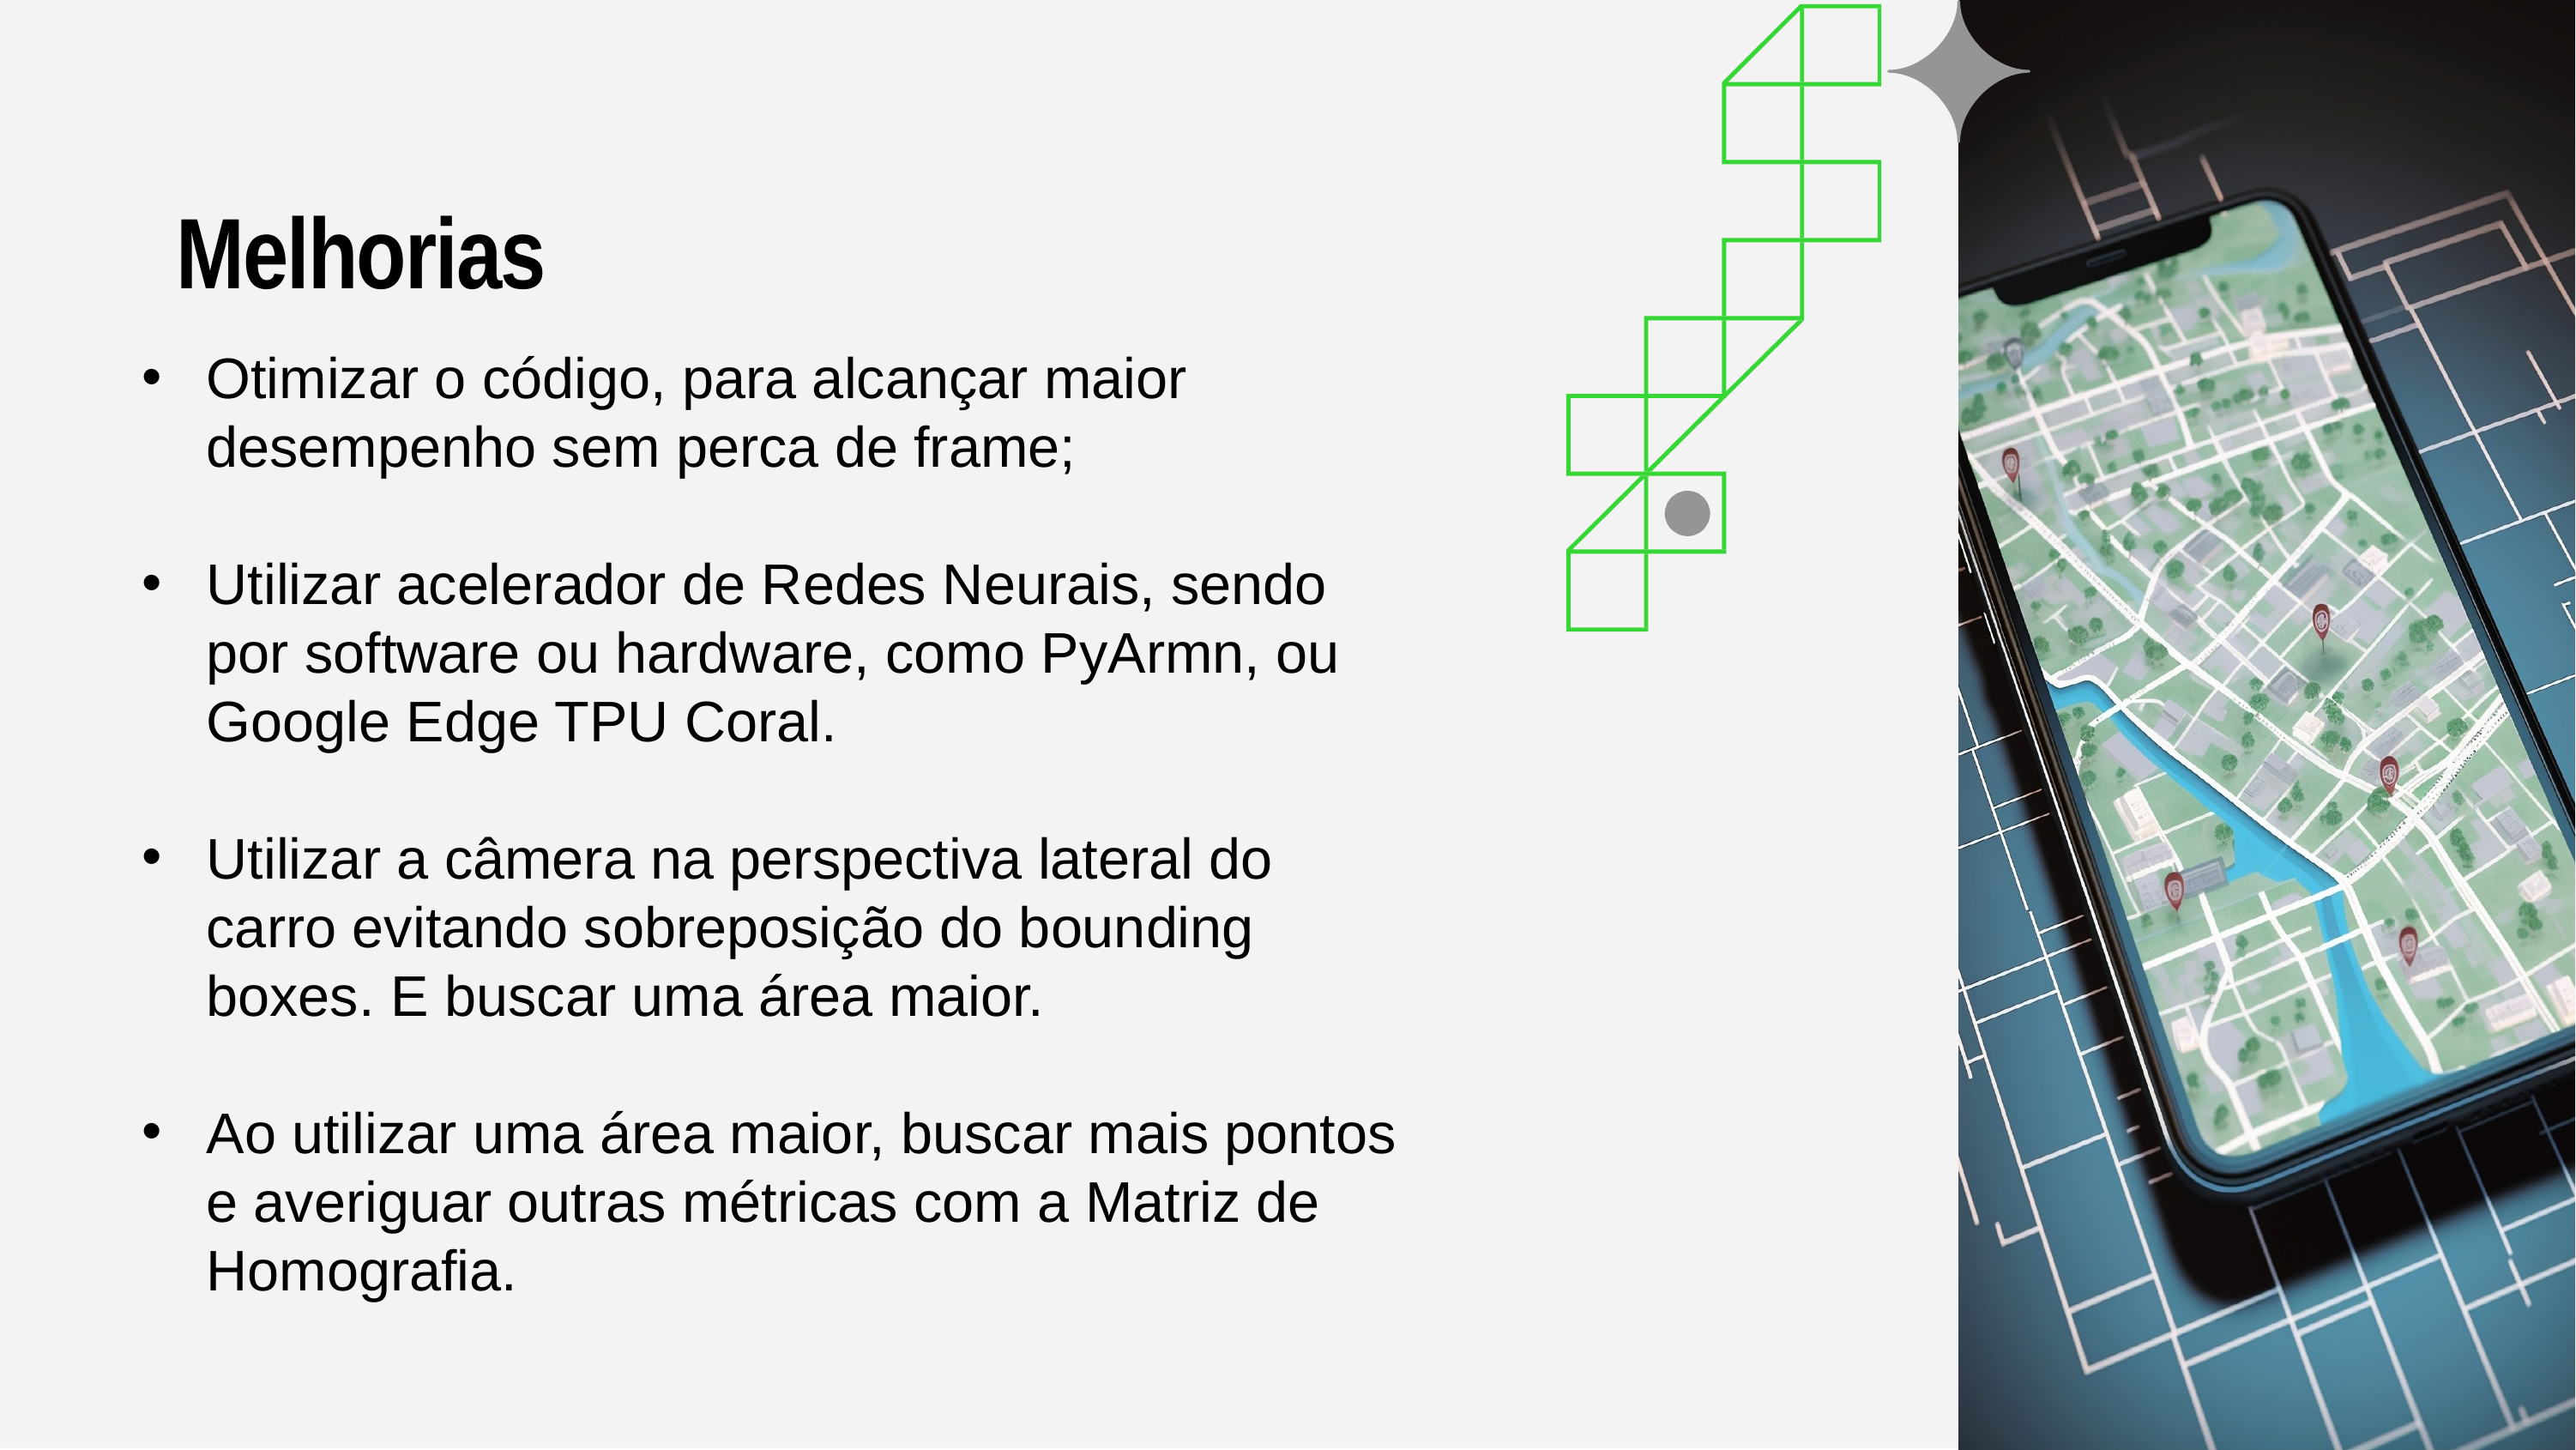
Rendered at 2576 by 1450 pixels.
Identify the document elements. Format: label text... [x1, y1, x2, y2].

picture [1958, 0, 2576, 1450]
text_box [1566, 3, 1882, 632]
text_box Melhorias [129, 186, 1150, 310]
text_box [1886, 0, 2031, 143]
text_box Otimizar o código, para alcançar maior desempenho sem perca de frame; Utilizar acelerador de Redes Neurais, sendo por software ou hardware, como PyArmn, ou Google Edge TPU Coral. Utilizar a câmera na perspectiva lateral do carro evitando sobreposição do bounding boxes. E buscar uma área maior. Ao utilizar uma área maior, buscar mais pontos e averiguar outras métricas com a Matriz de Homografia. [129, 335, 1417, 1308]
